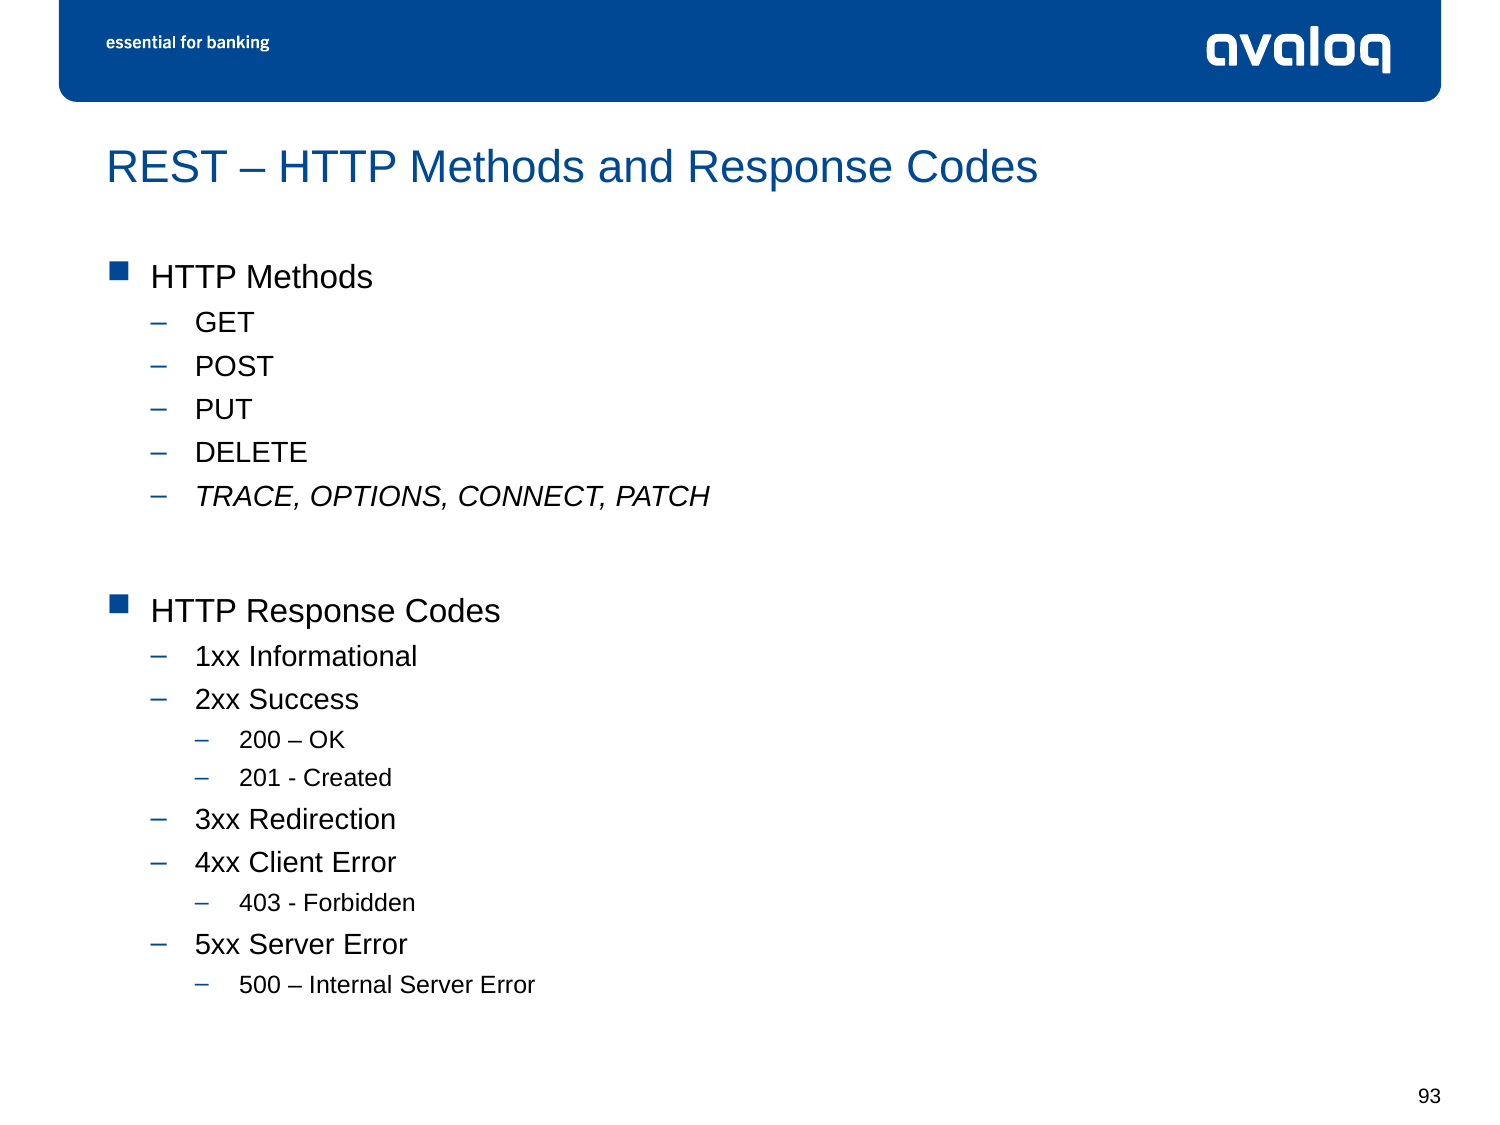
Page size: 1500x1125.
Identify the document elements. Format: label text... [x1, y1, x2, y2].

list HTTP Methods GET POST PUT DELETE TRACE, OPTIONS, CONNECT, PATCH HTTP Response Codes 1xx Informational 2xx Success 200 – OK 201 - Created 3xx Redirection 4xx Client Error 403 - Forbidden 5xx Server Error 500 – Internal Server Error [105, 255, 1394, 1042]
slide_number 93 [1200, 1082, 1442, 1112]
title REST – HTTP Methods and Response Codes [105, 142, 1394, 215]
